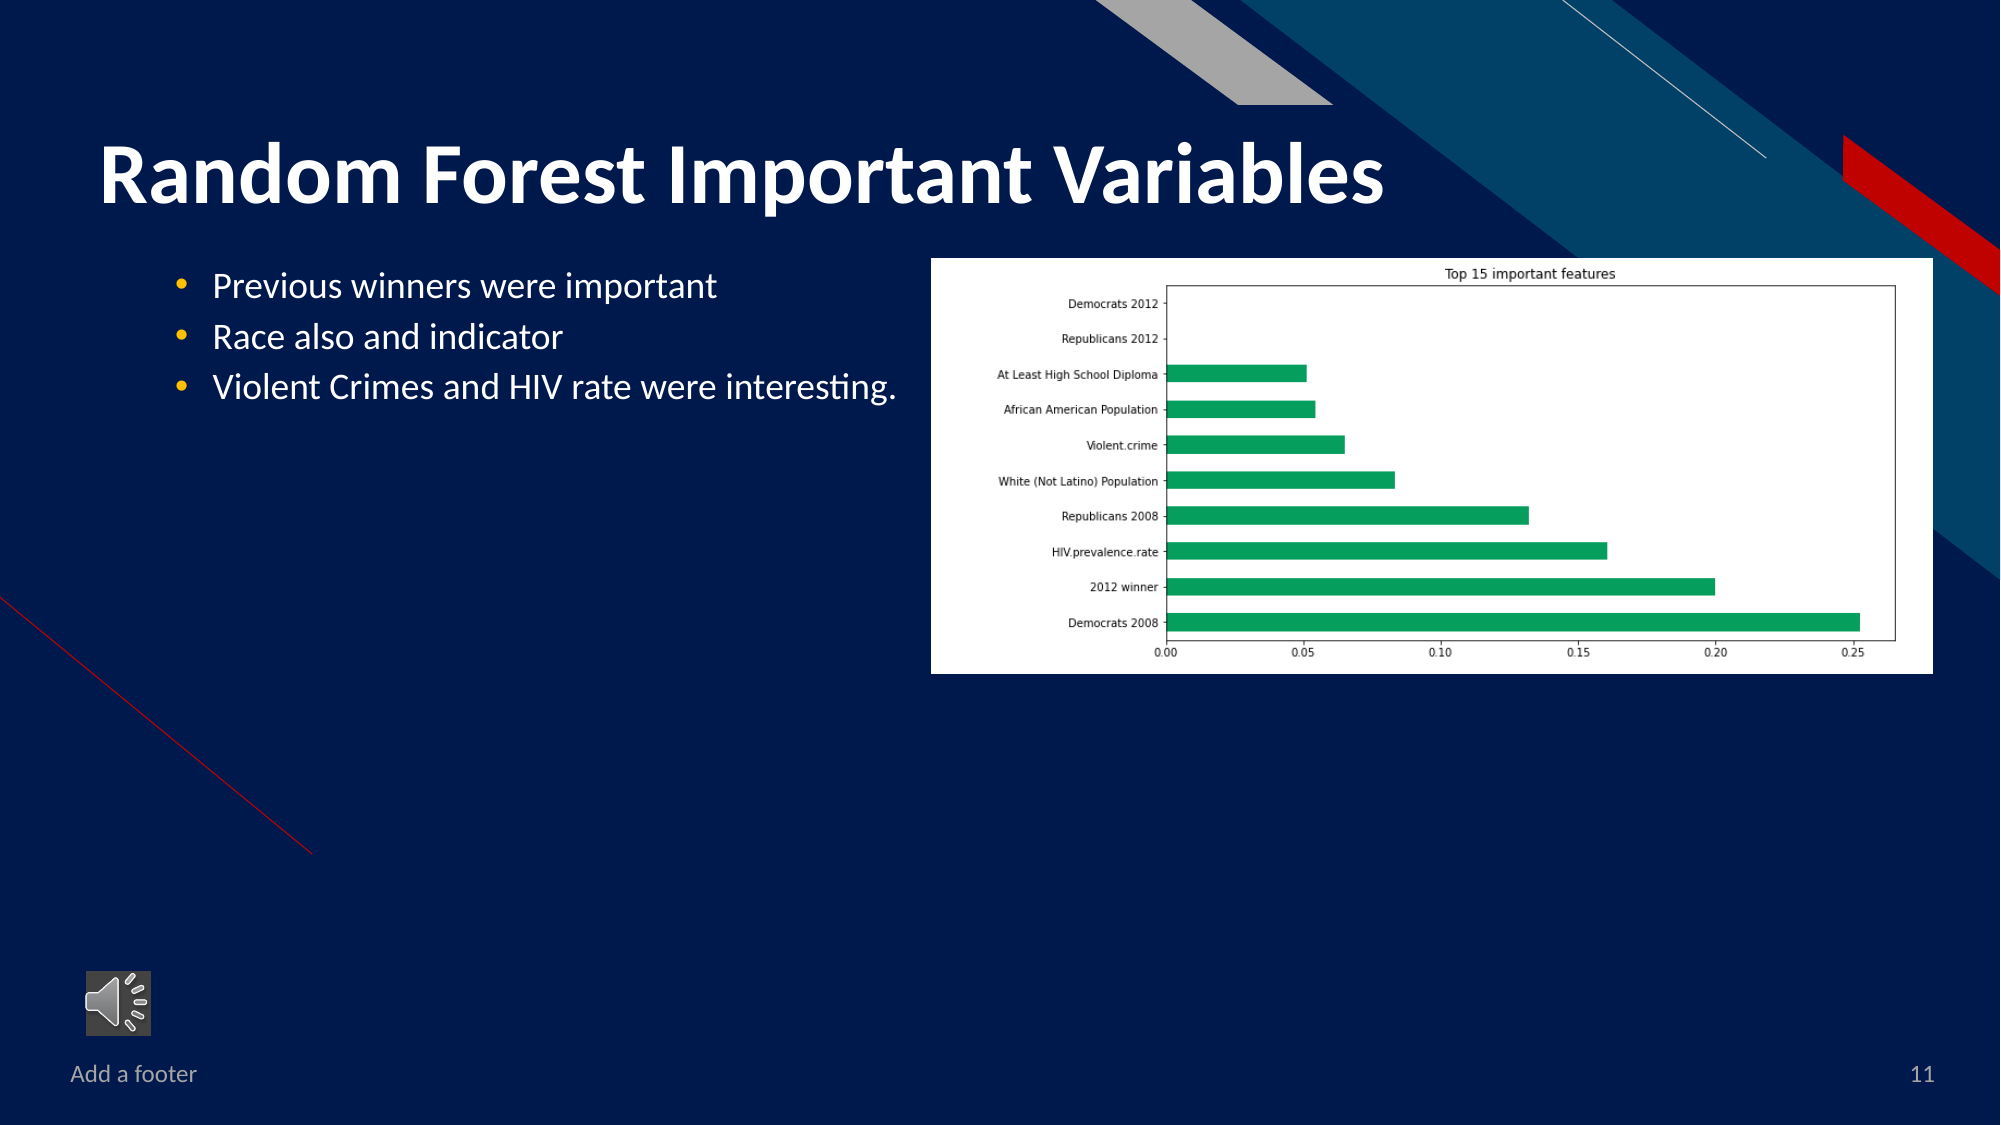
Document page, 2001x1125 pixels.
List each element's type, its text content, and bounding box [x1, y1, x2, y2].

slide_number 11 [1828, 1042, 1950, 1103]
title Random Forest Important Variables [85, 34, 1453, 223]
picture [931, 258, 1933, 675]
picture [85, 970, 152, 1037]
footer Add a footer [55, 1042, 731, 1103]
list Previous winners were important Race also and indicator Violent Crimes and HIV rate were interesting. [85, 258, 1811, 1004]
